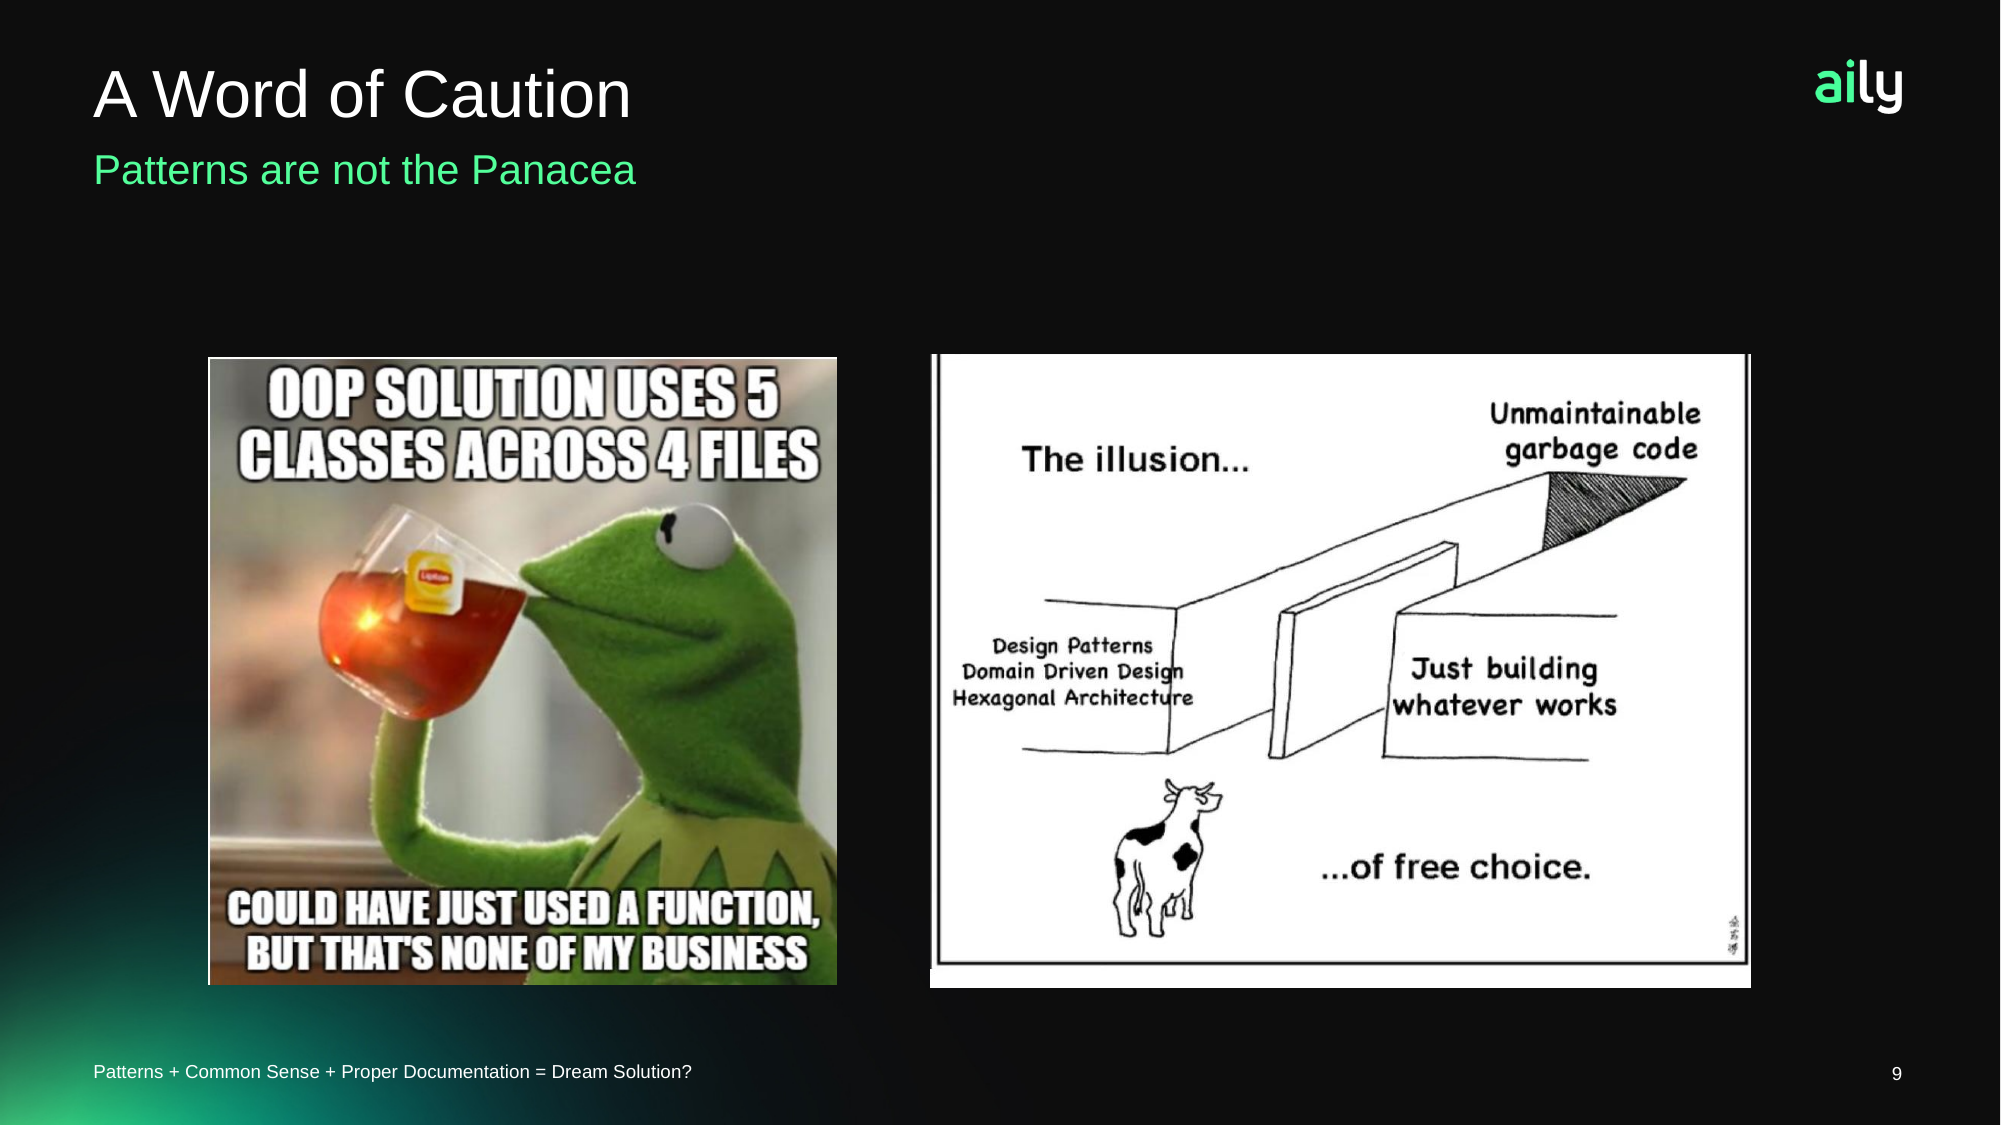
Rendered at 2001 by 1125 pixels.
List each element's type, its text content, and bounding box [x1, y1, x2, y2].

list Patterns + Common Sense + Proper Documentation = Dream Solution? [93, 1042, 1408, 1103]
list Patterns are not the Panacea [93, 148, 1786, 218]
picture [0, 0, 2001, 1125]
title A Word of Caution [93, 59, 1786, 148]
slide_number 9 [1452, 1042, 1903, 1103]
